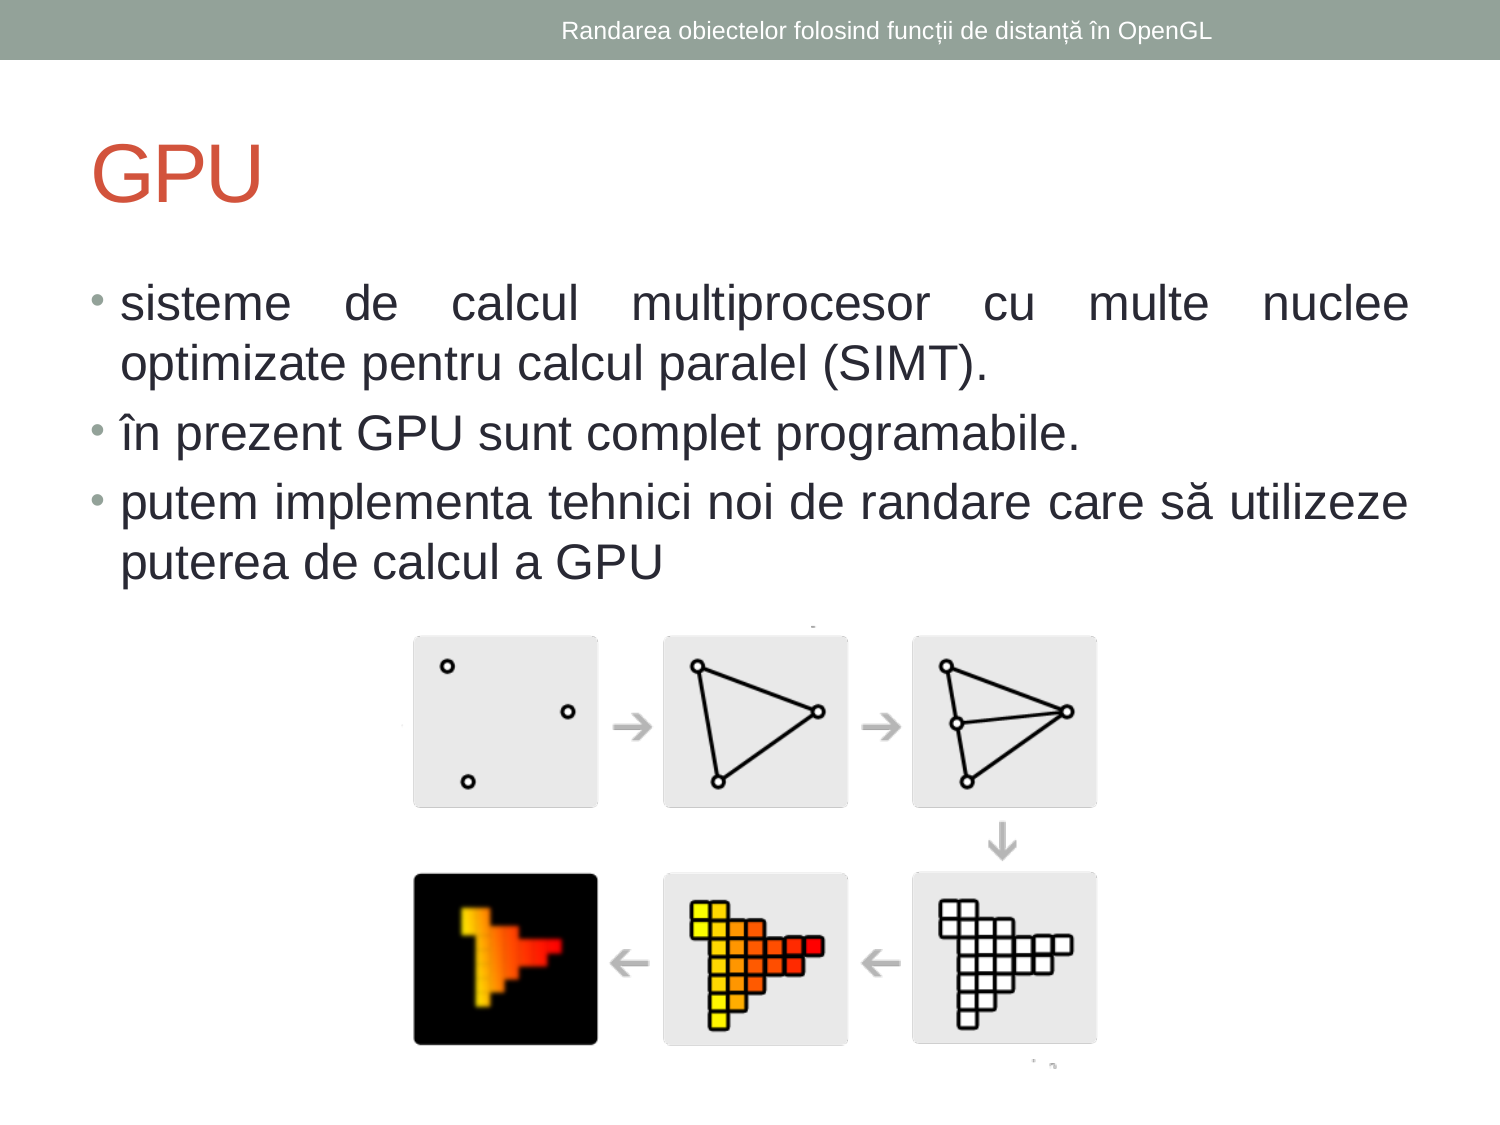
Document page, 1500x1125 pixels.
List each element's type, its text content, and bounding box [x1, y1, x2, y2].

picture [162, 599, 1129, 1093]
footer Randarea obiectelor folosind funcții de distanță în OpenGL [537, 3, 1238, 57]
title GPU [75, 87, 1425, 250]
list sisteme de calcul multiprocesor cu multe nuclee optimizate pentru calcul paralel (SIMT). în prezent GPU sunt complet programabile. putem implementa tehnici noi de randare care să utilizeze puterea de calcul a GPU [75, 262, 1425, 1063]
